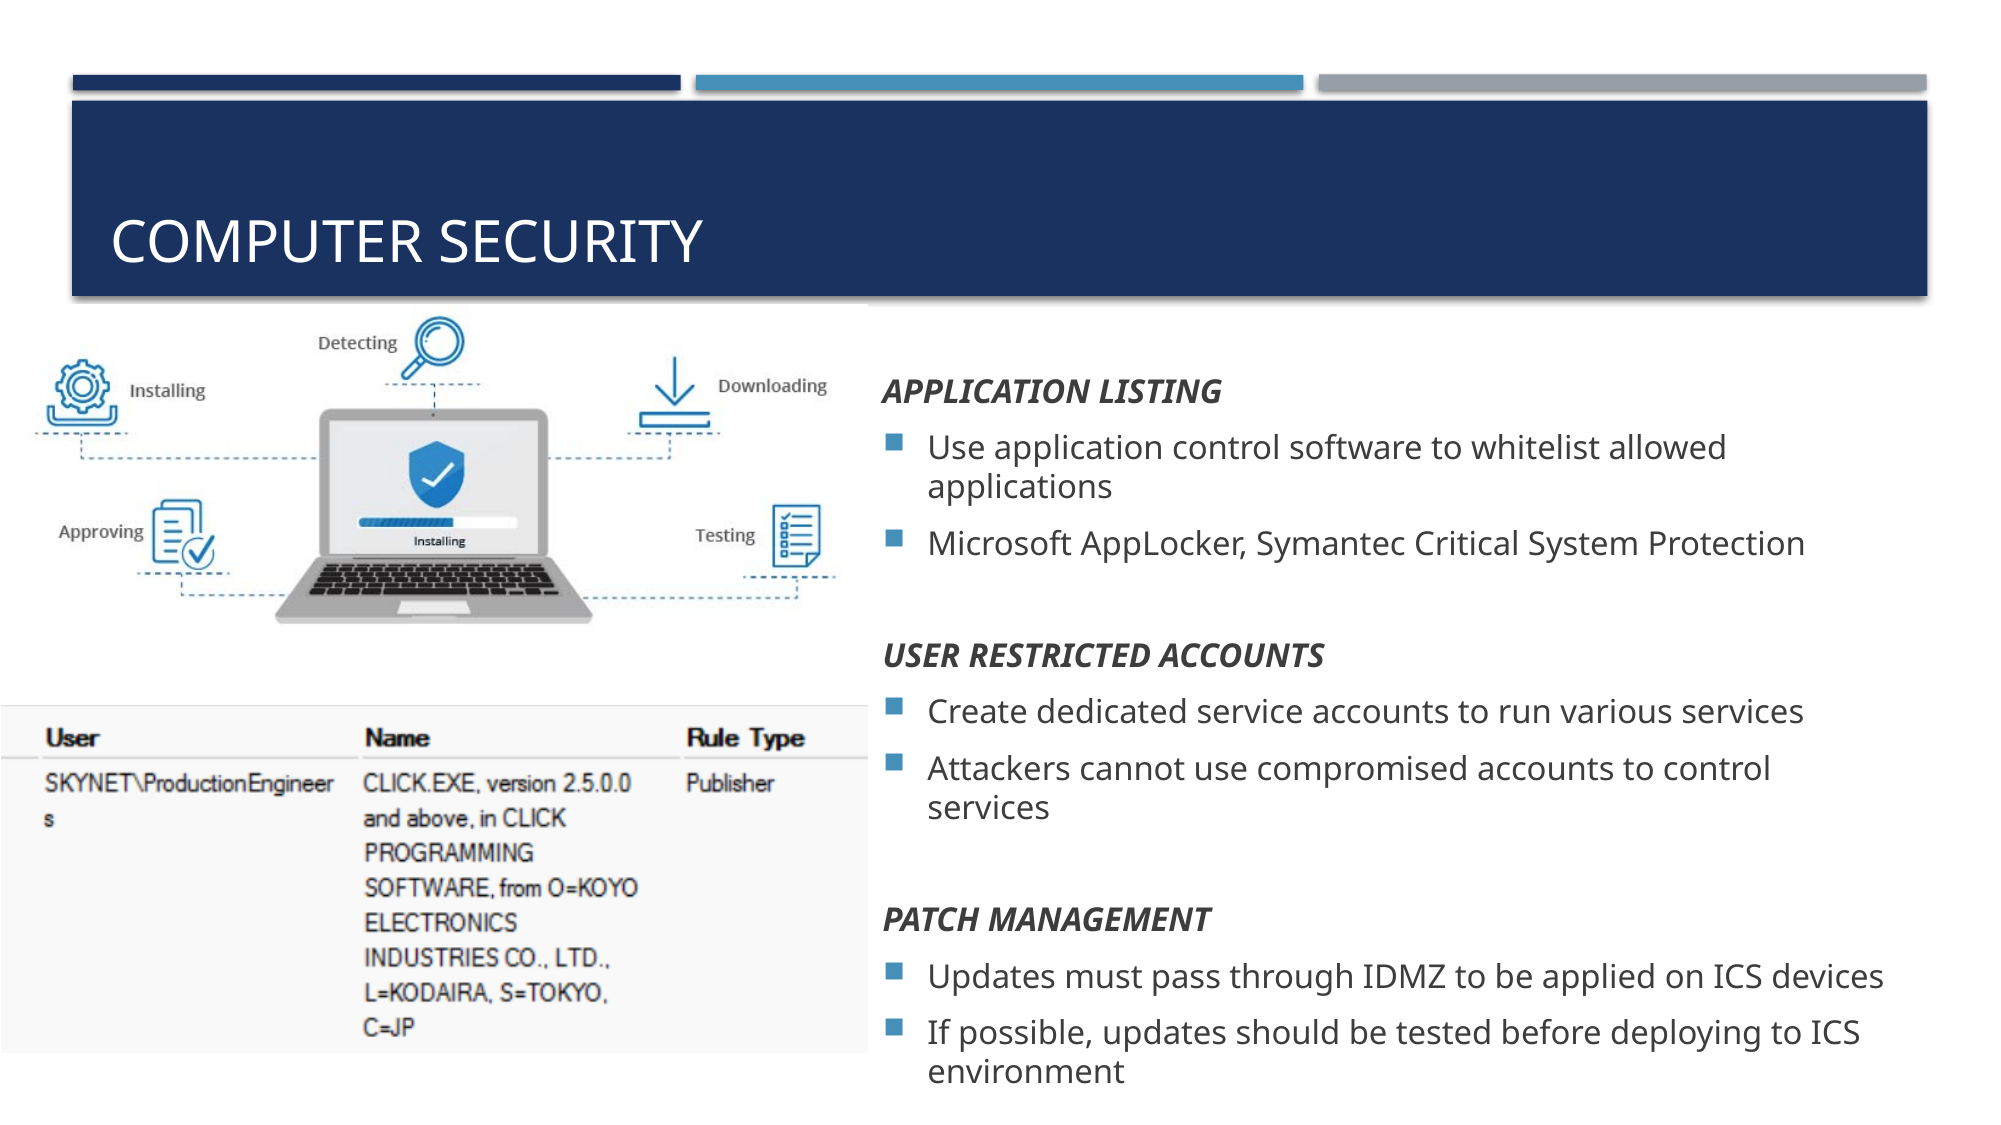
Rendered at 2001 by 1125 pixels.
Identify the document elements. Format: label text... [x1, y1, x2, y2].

title Computer security [95, 115, 1905, 282]
picture [0, 304, 868, 641]
list APPLICATION LISTING Use application control software to whitelist allowed applications Microsoft AppLocker, Symantec Critical System Protection USER RESTRICTED ACCOUNTS Create dedicated service accounts to run various services Attackers cannot use compromised accounts to control services PATCH MANAGEMENT Updates must pass through IDMZ to be applied on ICS devices If possible, updates should be tested before deploying to ICS environment [867, 363, 1906, 1125]
picture [0, 705, 868, 1053]
